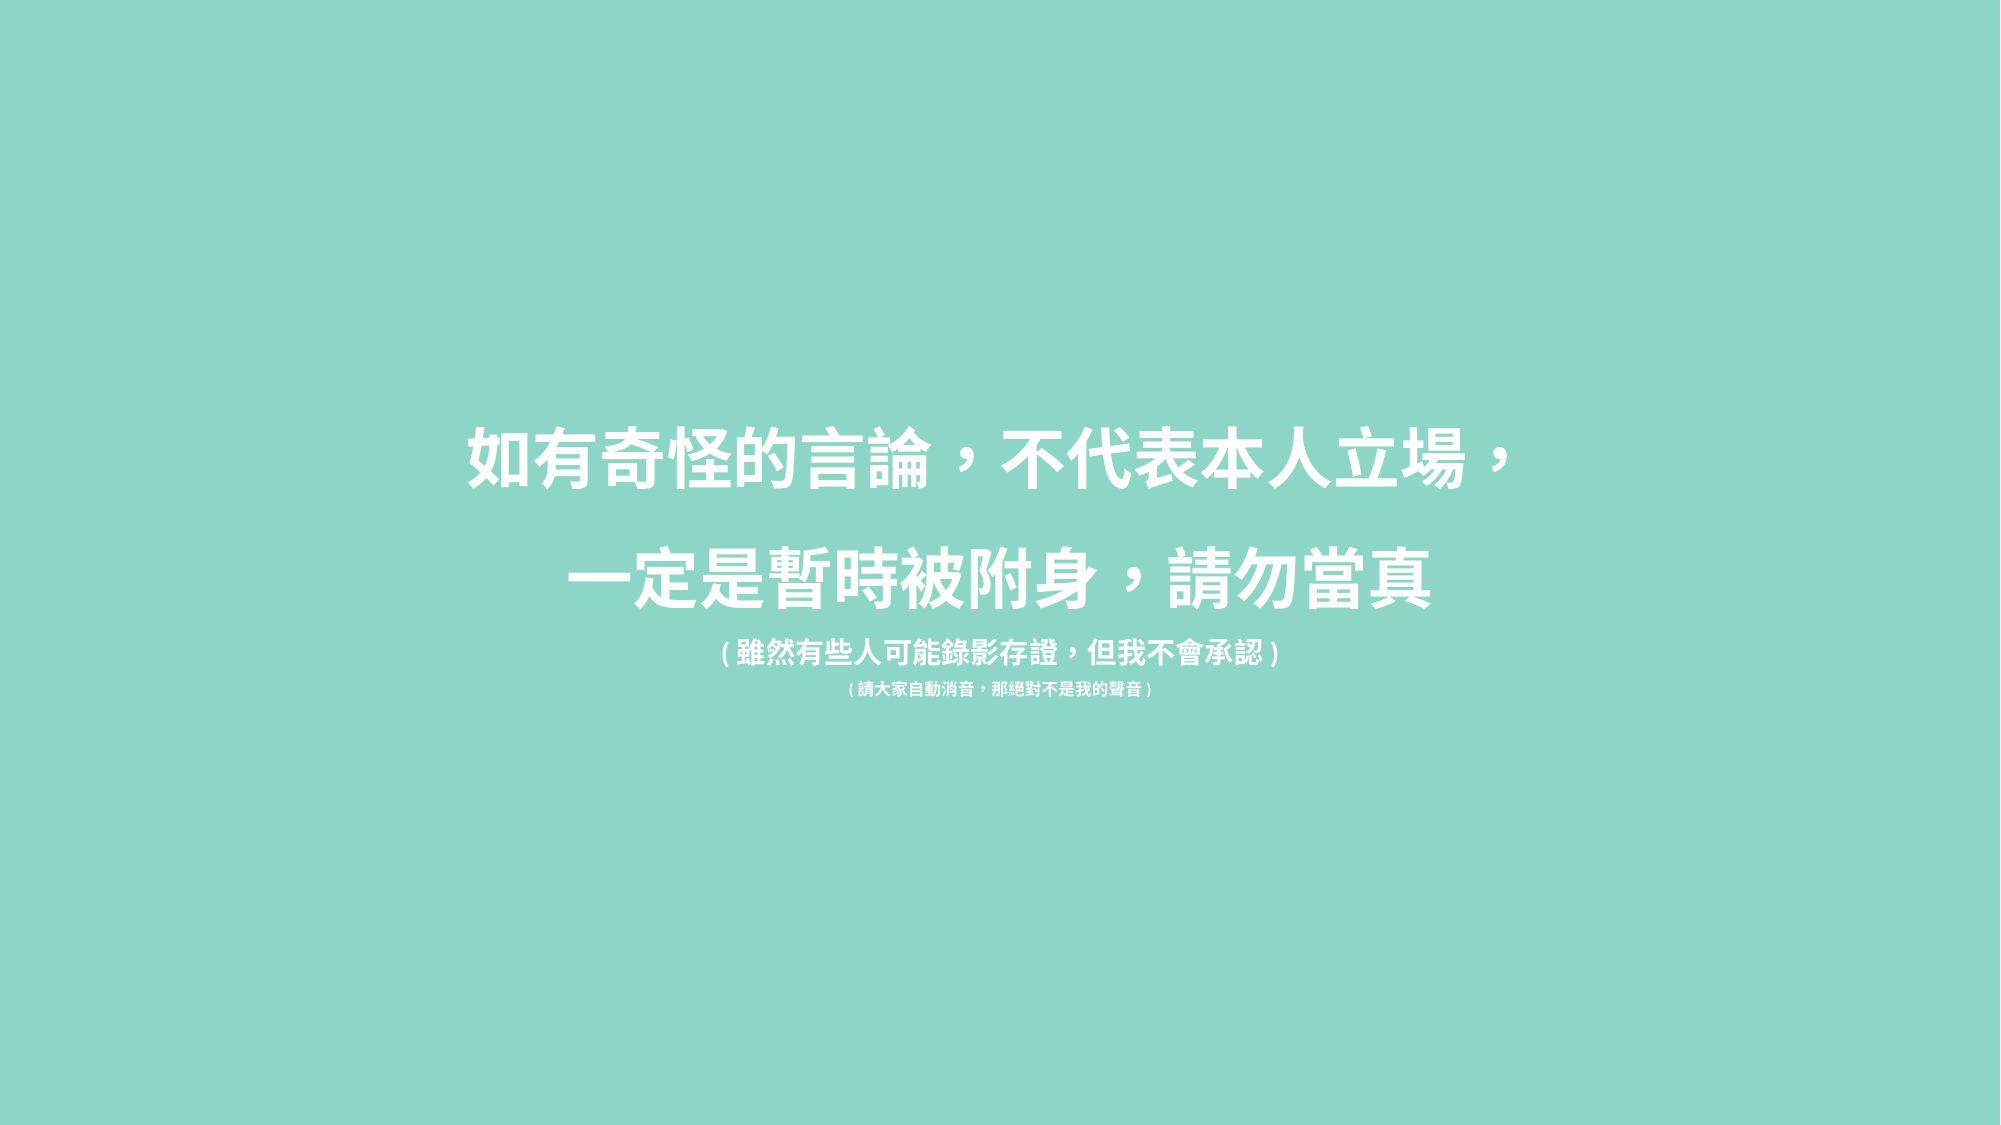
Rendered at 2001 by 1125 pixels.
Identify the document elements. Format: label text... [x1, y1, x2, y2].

text_box 如有奇怪的言論，不代表本人立場， 一定是暫時被附身，請勿當真 (雖然有些人可能錄影存證，但我不會承認) (請大家自動消音，那絕對不是我的聲音) [305, 369, 1695, 733]
